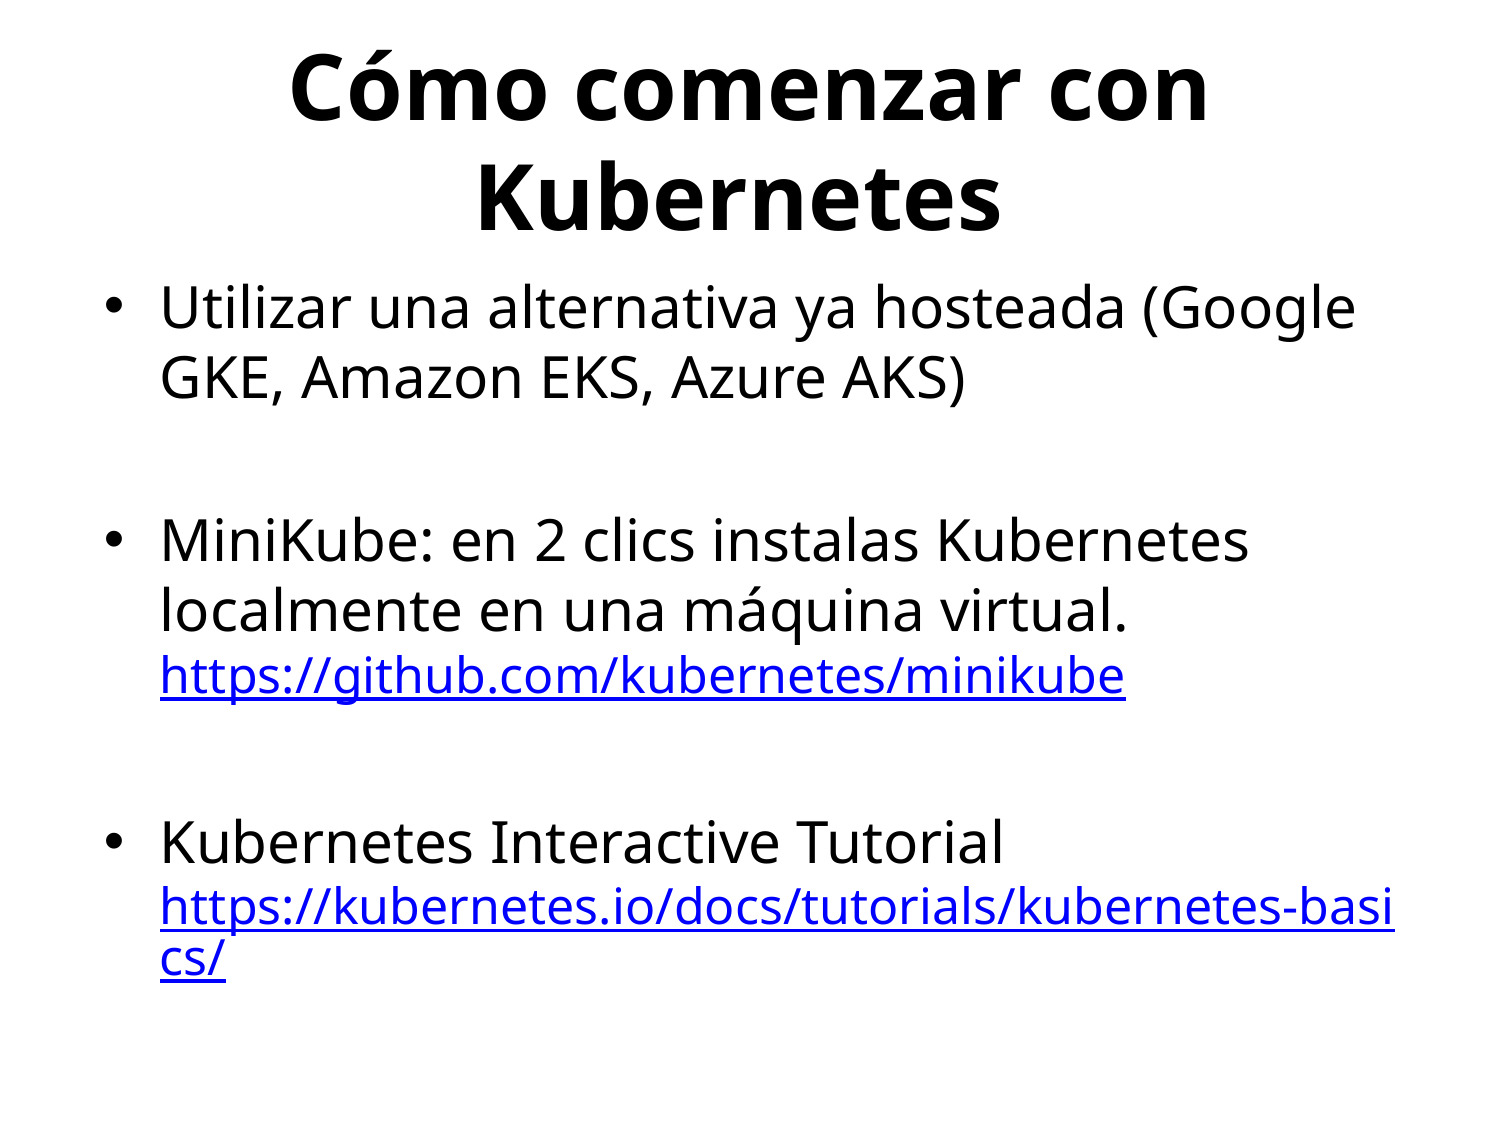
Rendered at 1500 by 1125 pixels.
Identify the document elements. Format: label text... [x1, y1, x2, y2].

list Utilizar una alternativa ya hosteada (Google GKE, Amazon EKS, Azure AKS) MiniKube: en 2 clics instalas Kubernetes localmente en una máquina virtual. https://github.com/kubernetes/minikube Kubernetes Interactive Tutorial https://kubernetes.io/docs/tutorials/kubernetes-basics/ [88, 262, 1425, 985]
title Cómo comenzar con Kubernetes [75, 45, 1425, 233]
